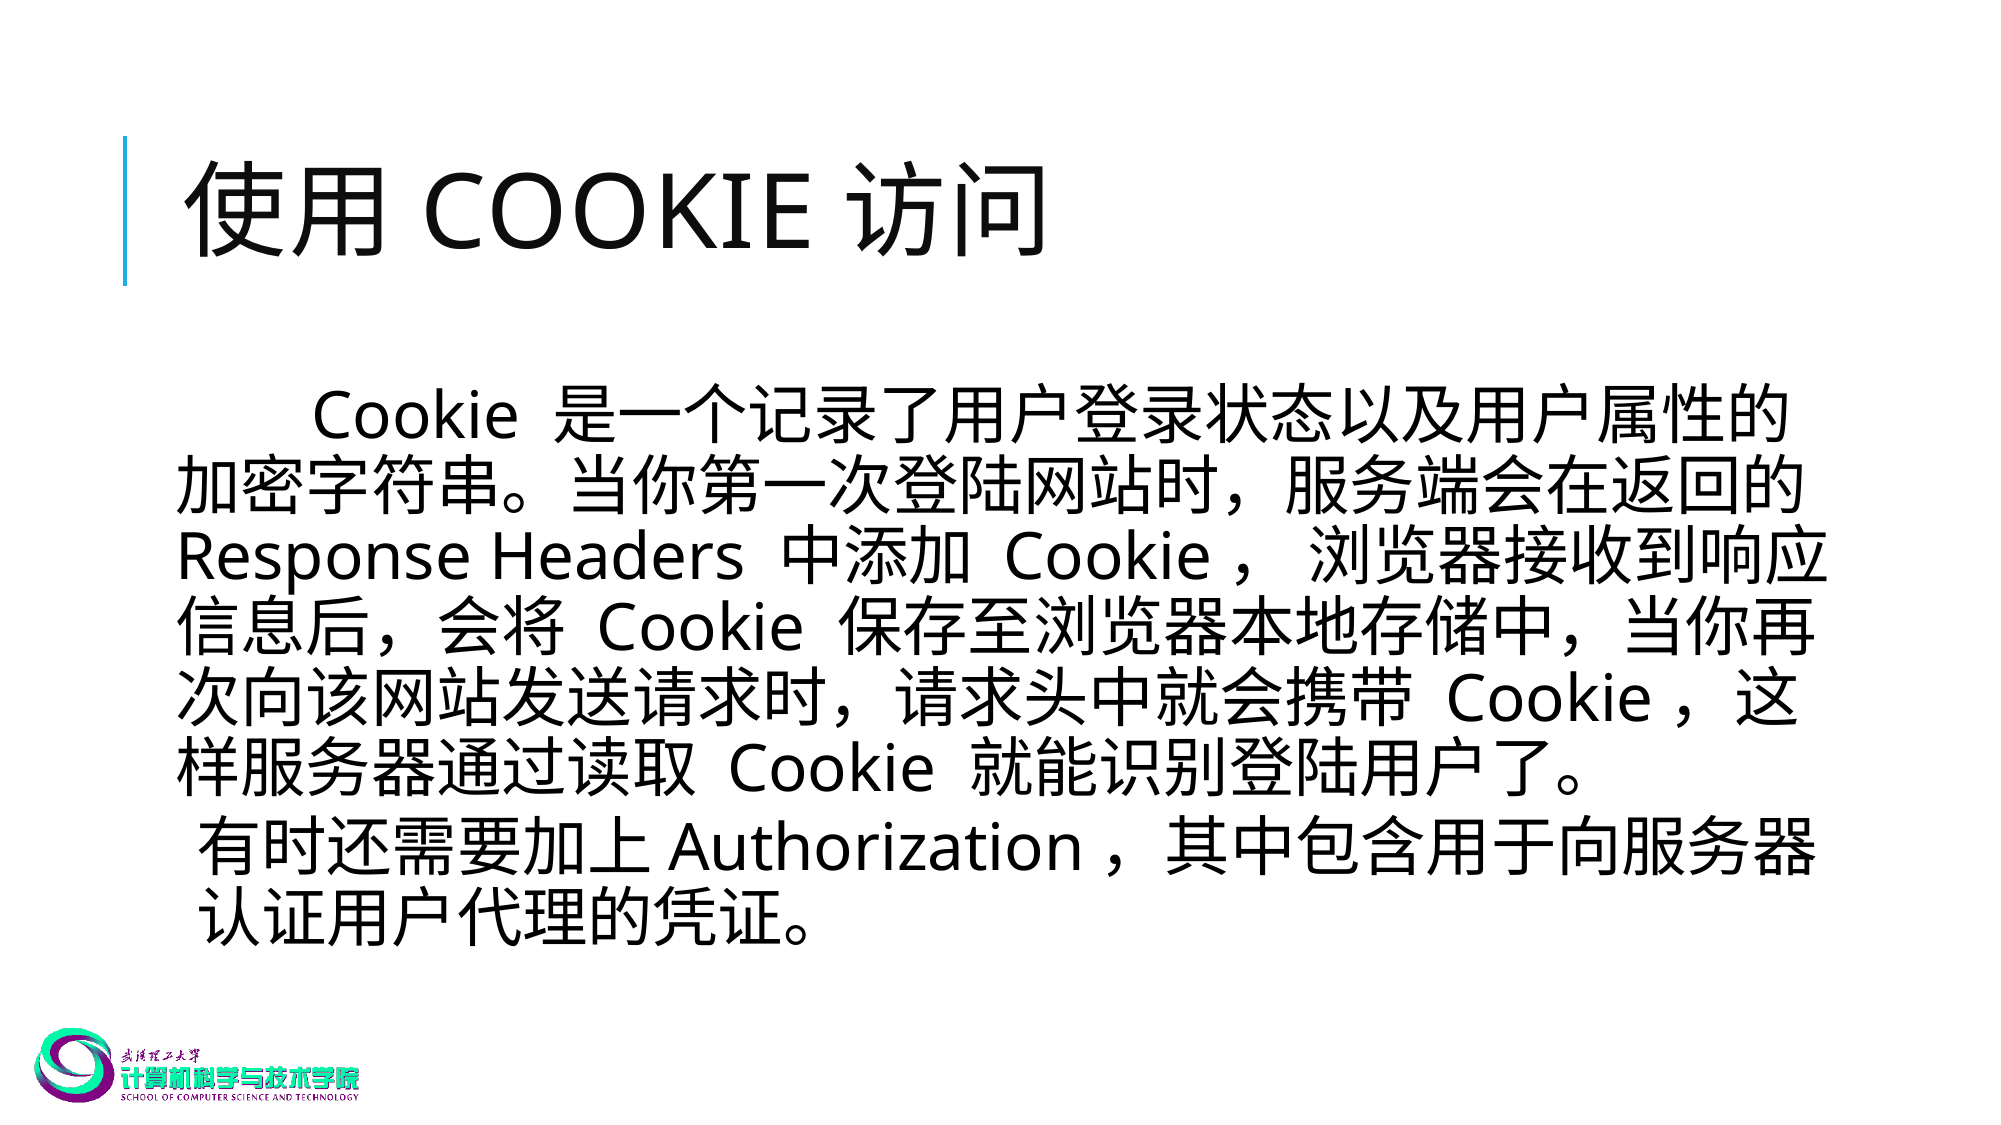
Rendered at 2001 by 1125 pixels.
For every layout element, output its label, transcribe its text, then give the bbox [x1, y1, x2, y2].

title 使用cookie访问 [168, 96, 1763, 342]
list Cookie 是一个记录了用户登录状态以及用户属性的加密字符串。当你第一次登陆网站时，服务端会在返回的 Response Headers 中添加 Cookie， 浏览器接收到响应信息后，会将 Cookie 保存至浏览器本地存储中，当你再次向该网站发送请求时，请求头中就会携带 Cookie，这样服务器通过读取 Cookie 就能识别登陆用户了。 有时还需要加上Authorization，其中包含用于向服务器认证用户代理的凭证。 [168, 375, 1841, 1035]
picture [0, 962, 397, 1125]
